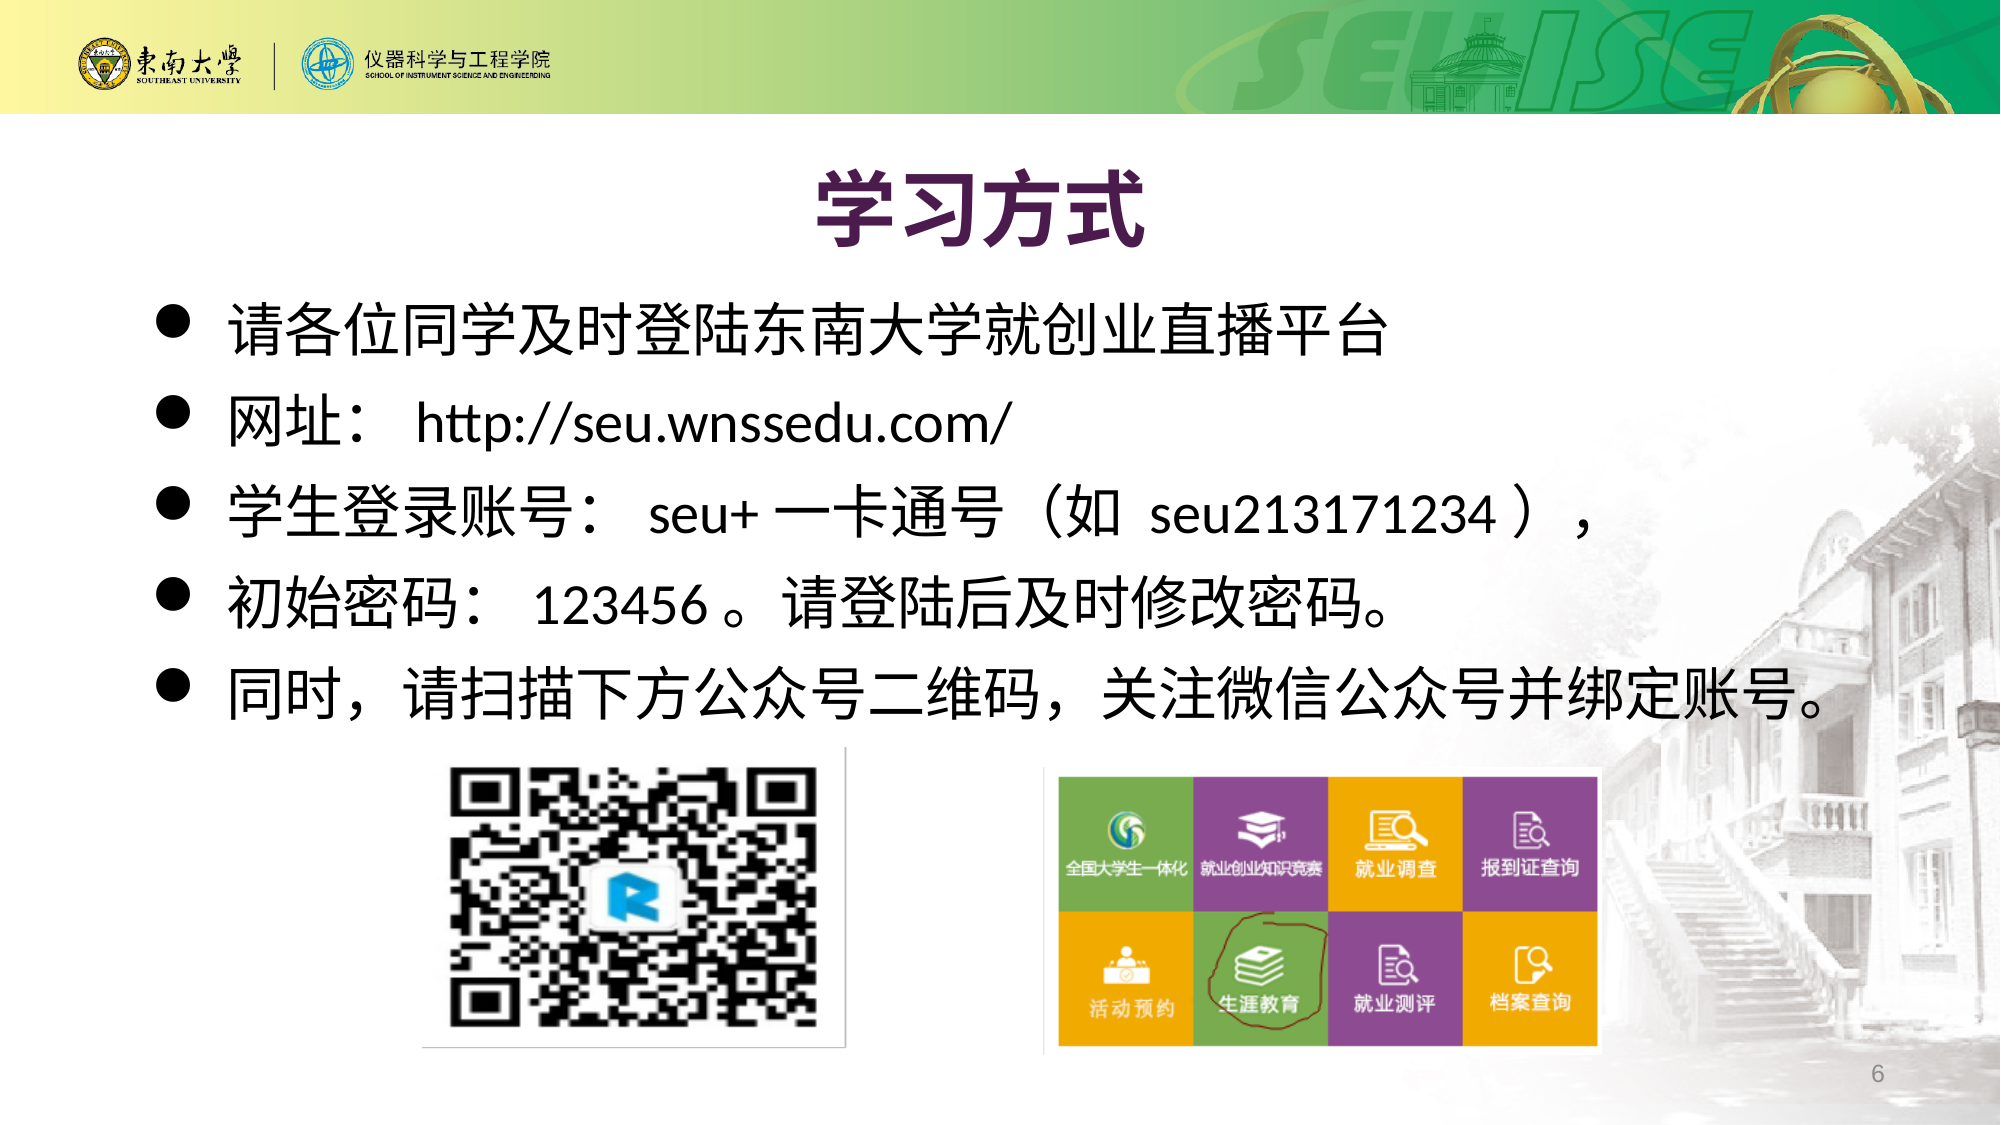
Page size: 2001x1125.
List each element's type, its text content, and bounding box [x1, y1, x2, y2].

slide_number 6 [1433, 1042, 1900, 1103]
text_box 学习方式 [799, 119, 1178, 265]
text_box 请各位同学及时登陆东南大学就创业直播平台 网址：http://seu.wnssedu.com/ 学生登录账号：seu+一卡通号（如 seu213171234）， 初始密码：123456。请登陆后及时修改密码。 同时，请扫描下方公众号二维码，关注微信公众号并绑定账号。 [136, 265, 1905, 735]
picture [0, 0, 2000, 1125]
